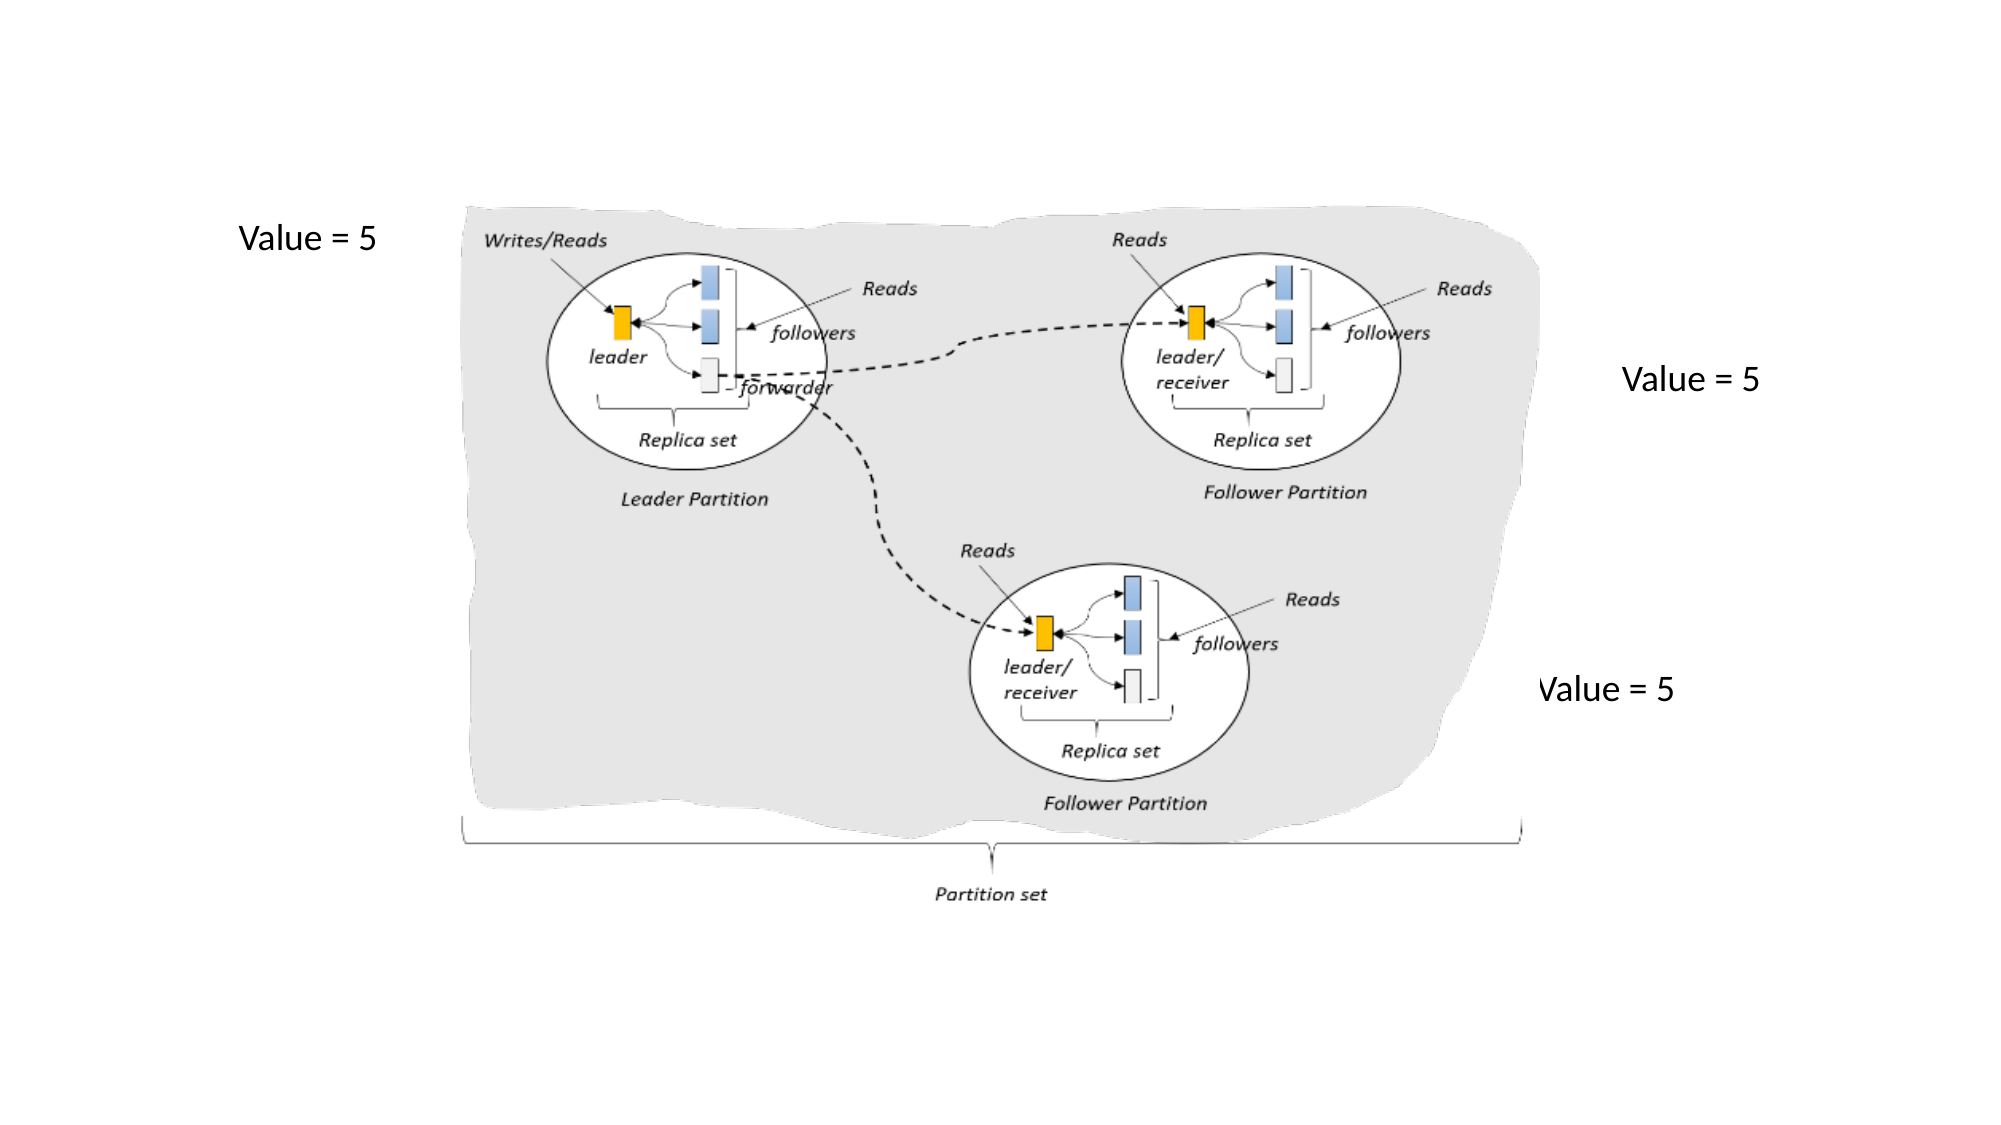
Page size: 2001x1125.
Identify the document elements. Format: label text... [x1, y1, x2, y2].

text_box Value = 5 [1607, 346, 1776, 406]
text_box Value = 5 [1540, 656, 1691, 716]
text_box Value = 5 [223, 205, 393, 266]
picture [460, 205, 1540, 920]
